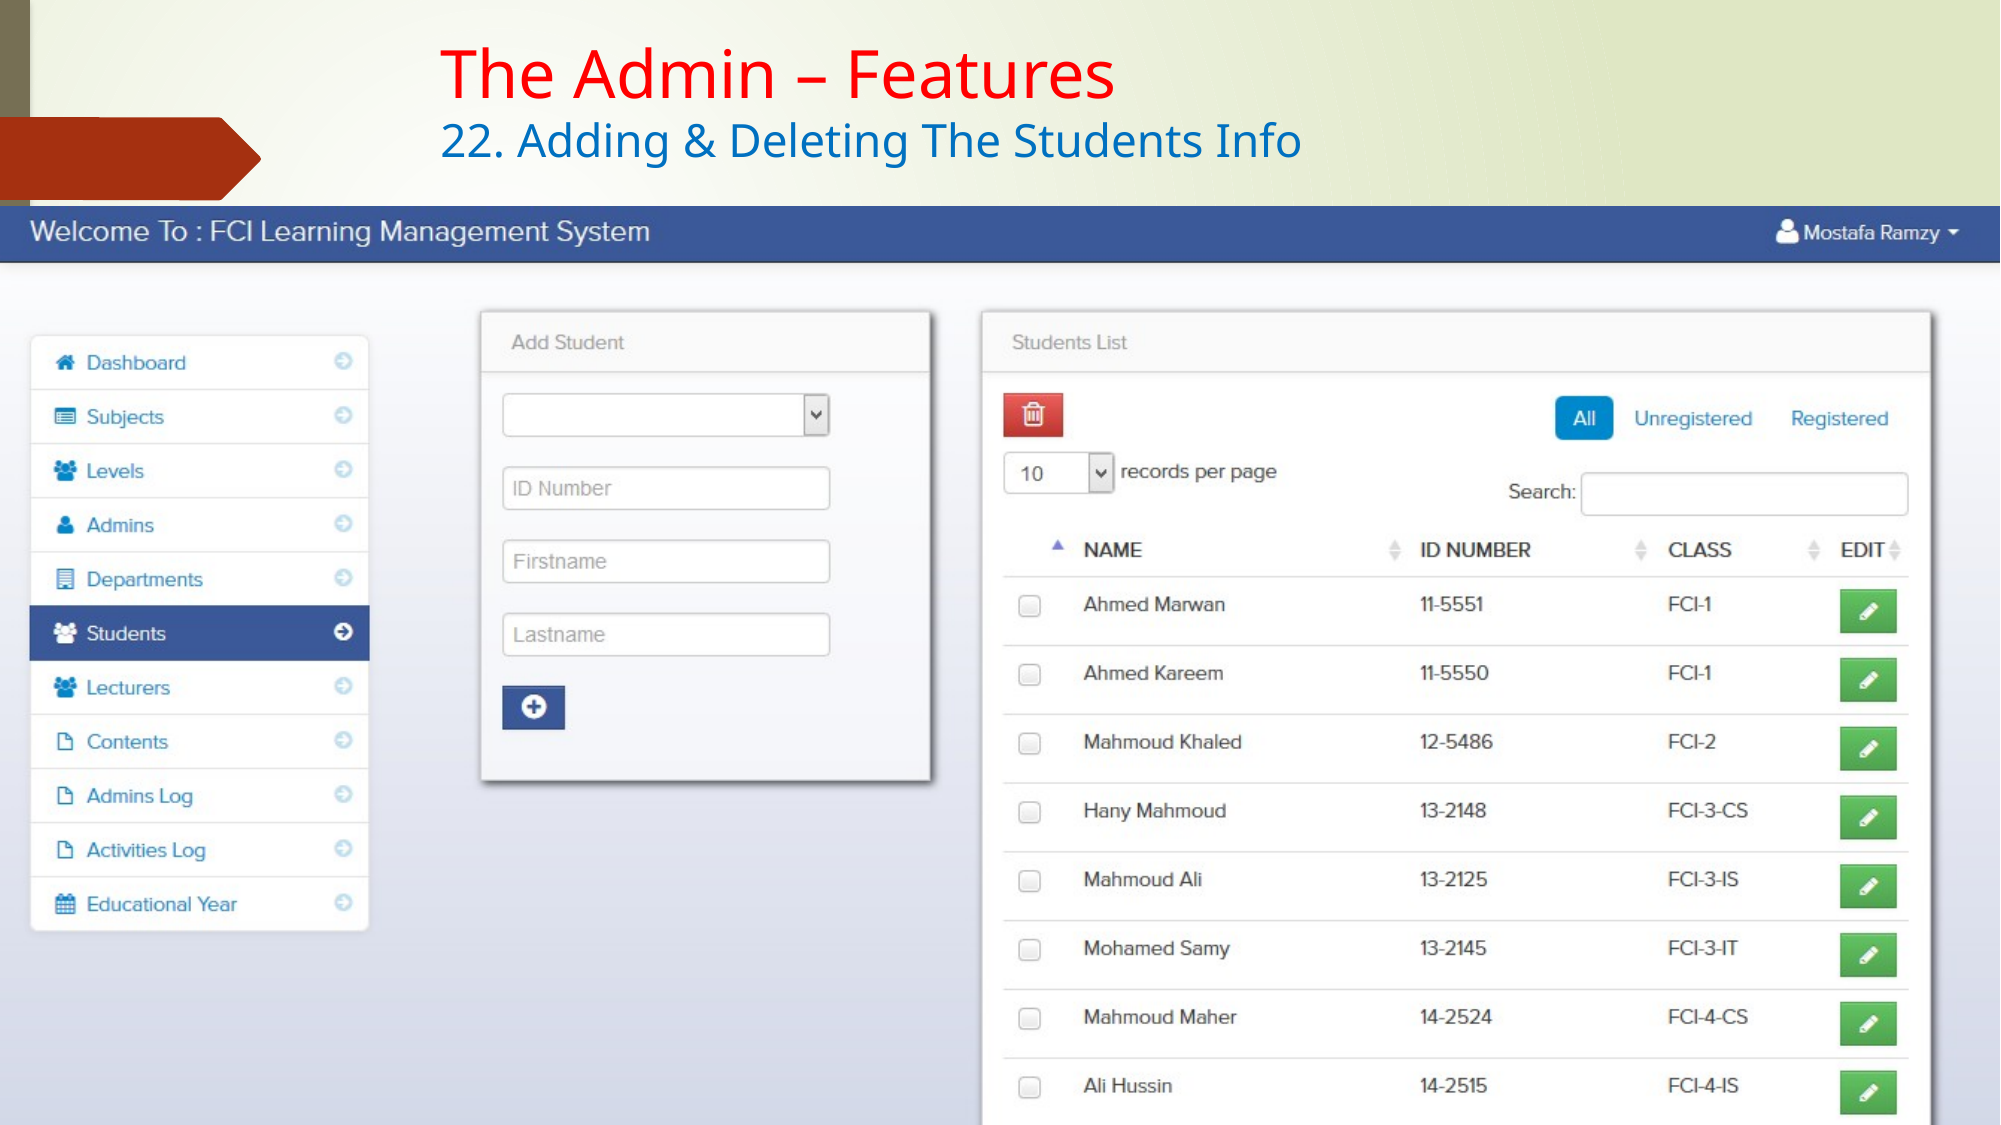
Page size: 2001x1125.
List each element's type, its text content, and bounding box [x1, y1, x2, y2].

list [0, 206, 2000, 1125]
title The Admin – Features 22. Adding & Deleting The Students Info [425, 23, 1888, 203]
